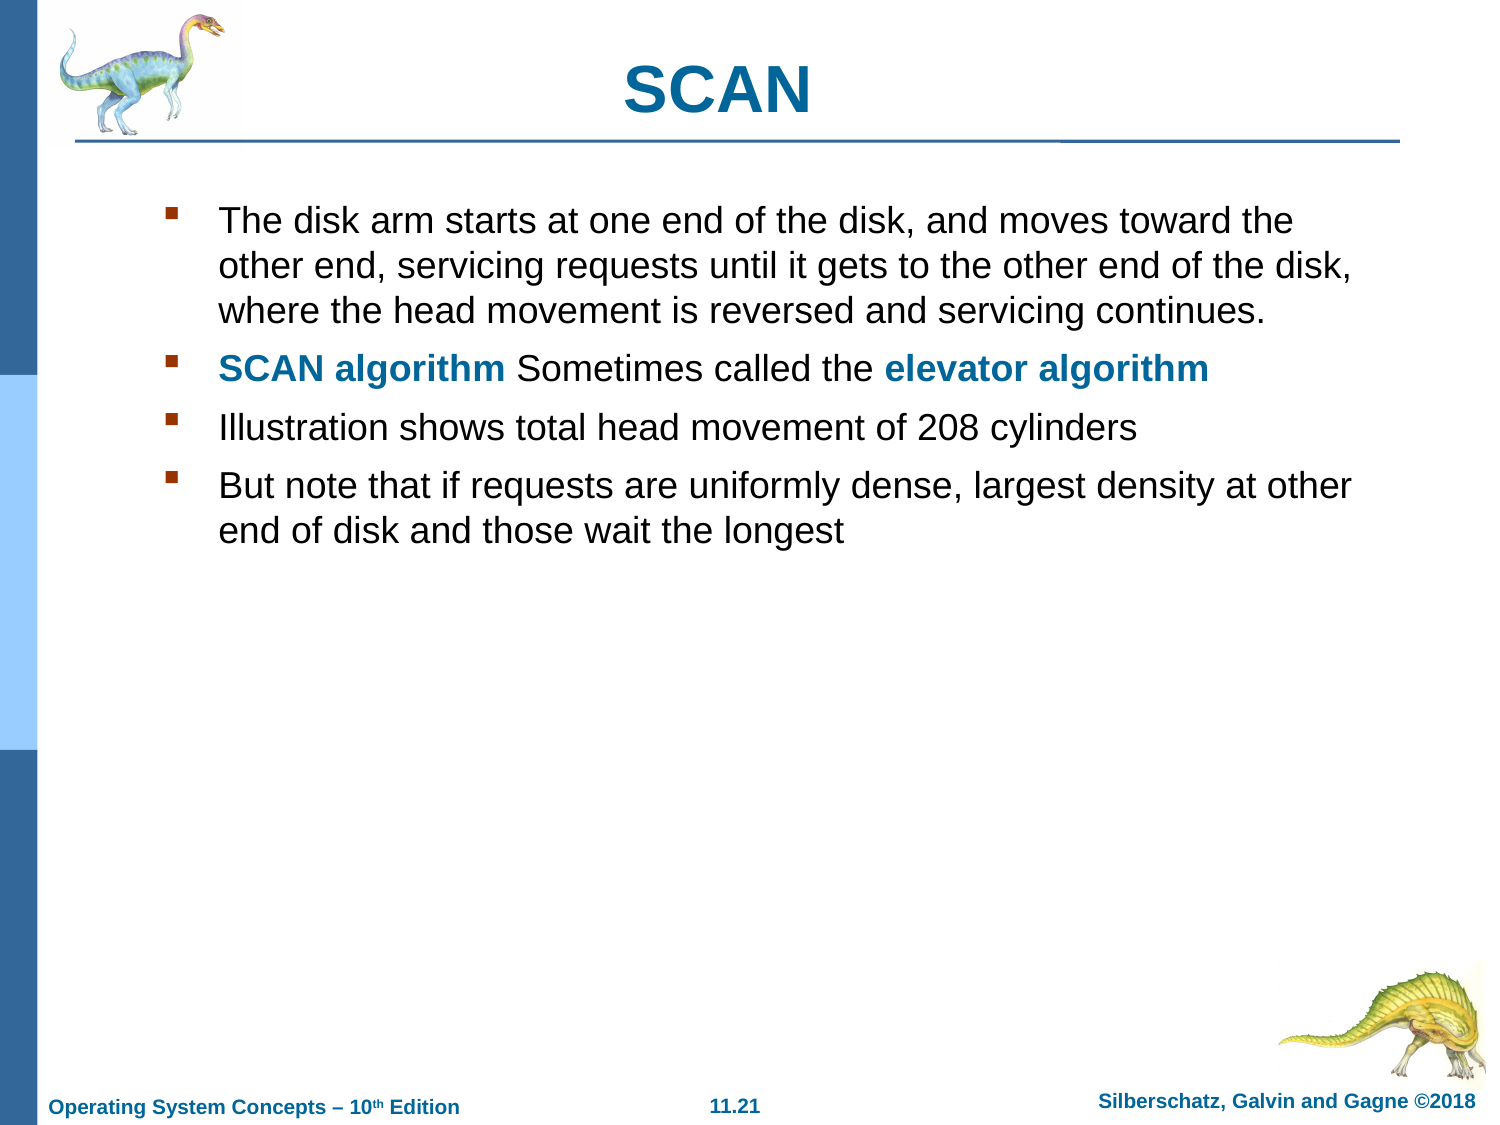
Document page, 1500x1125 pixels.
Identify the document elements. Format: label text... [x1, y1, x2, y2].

picture [46, 0, 243, 149]
list The disk arm starts at one end of the disk, and moves toward the other end, servicing requests until it gets to the other end of the disk, where the head movement is reversed and servicing continues. SCAN algorithm Sometimes called the elevator algorithm Illustration shows total head movement of 208 cylinders But note that if requests are uniformly dense, largest density at other end of disk and those wait the longest [147, 188, 1404, 932]
title SCAN [75, 39, 1362, 134]
picture [1275, 959, 1486, 1090]
